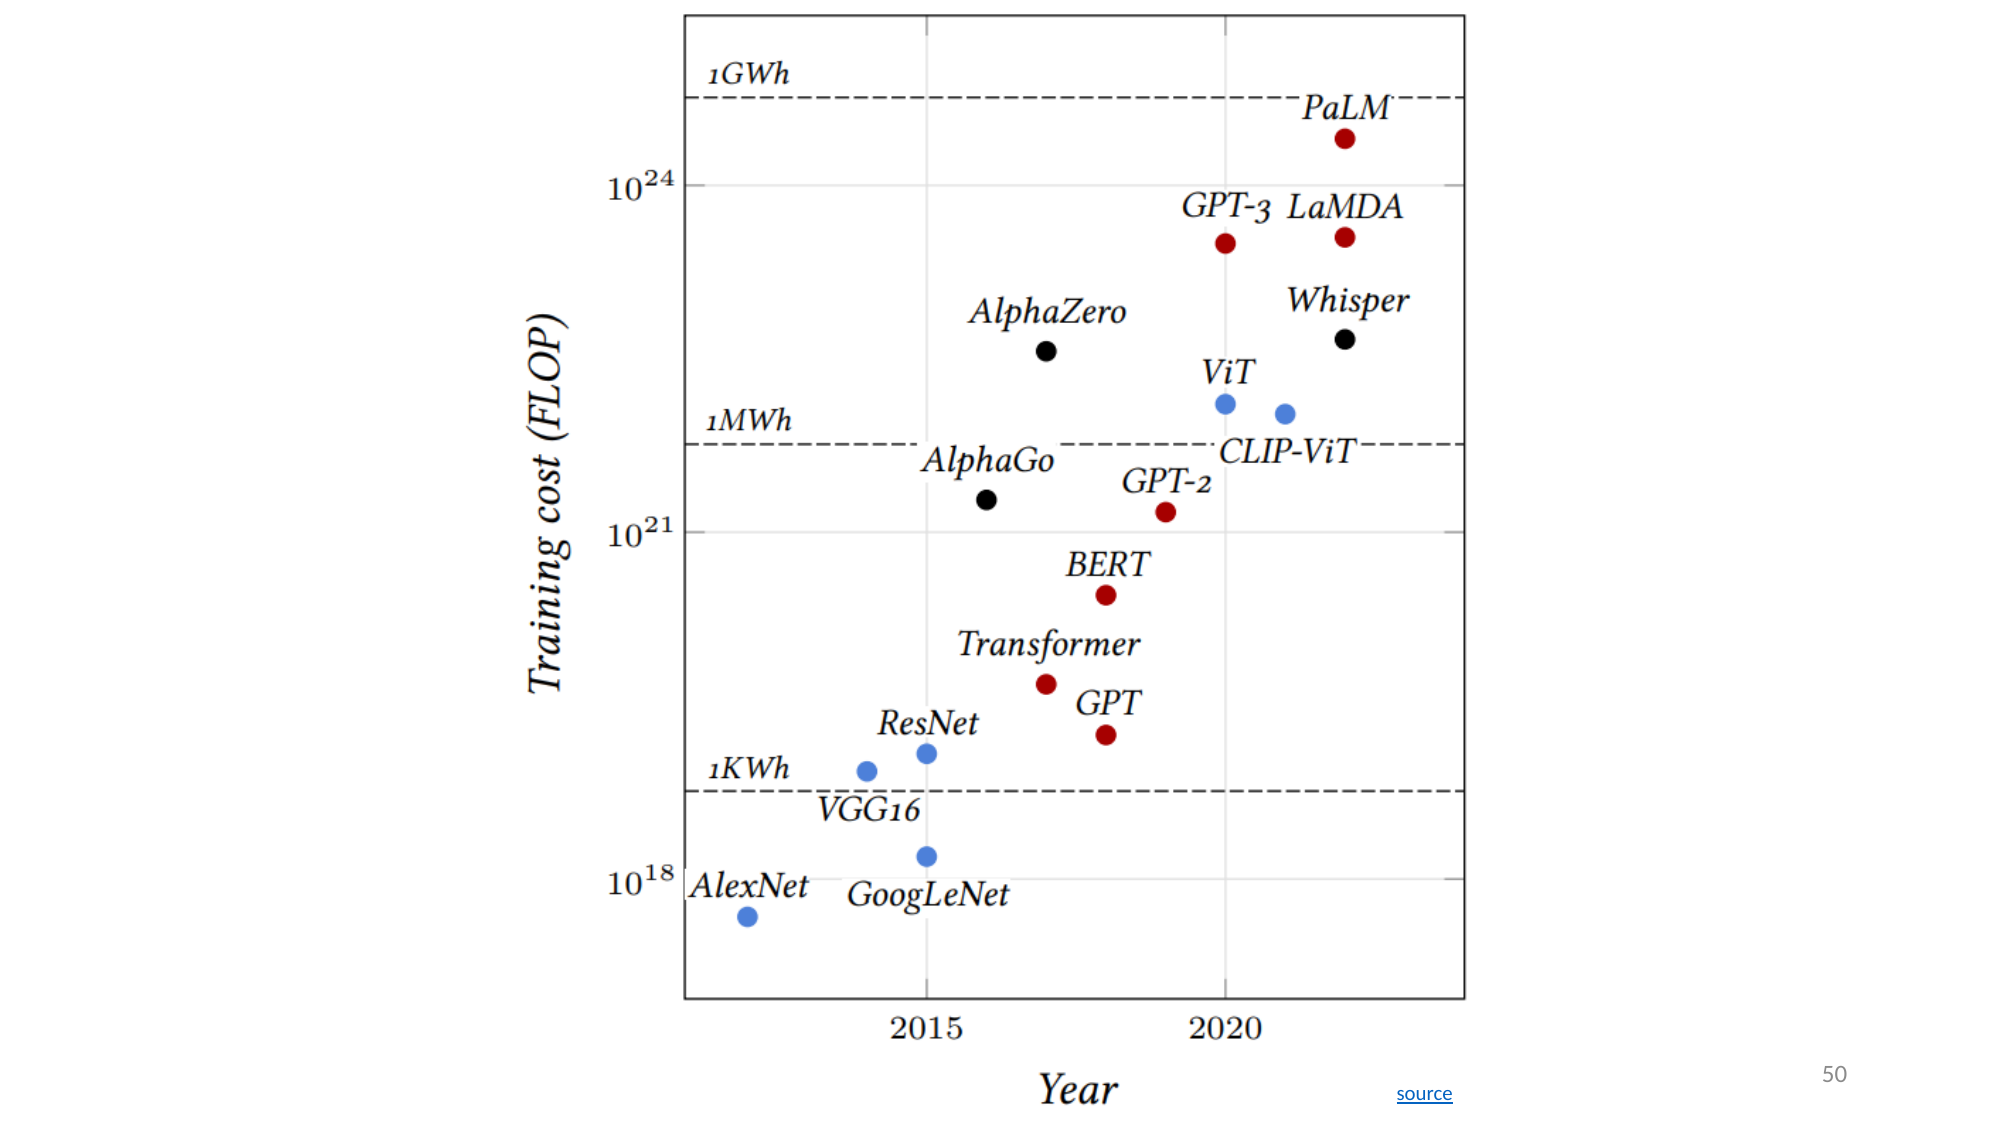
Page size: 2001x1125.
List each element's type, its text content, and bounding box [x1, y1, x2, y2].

picture [515, 0, 1485, 1125]
slide_number 50 [1485, 1042, 1863, 1103]
